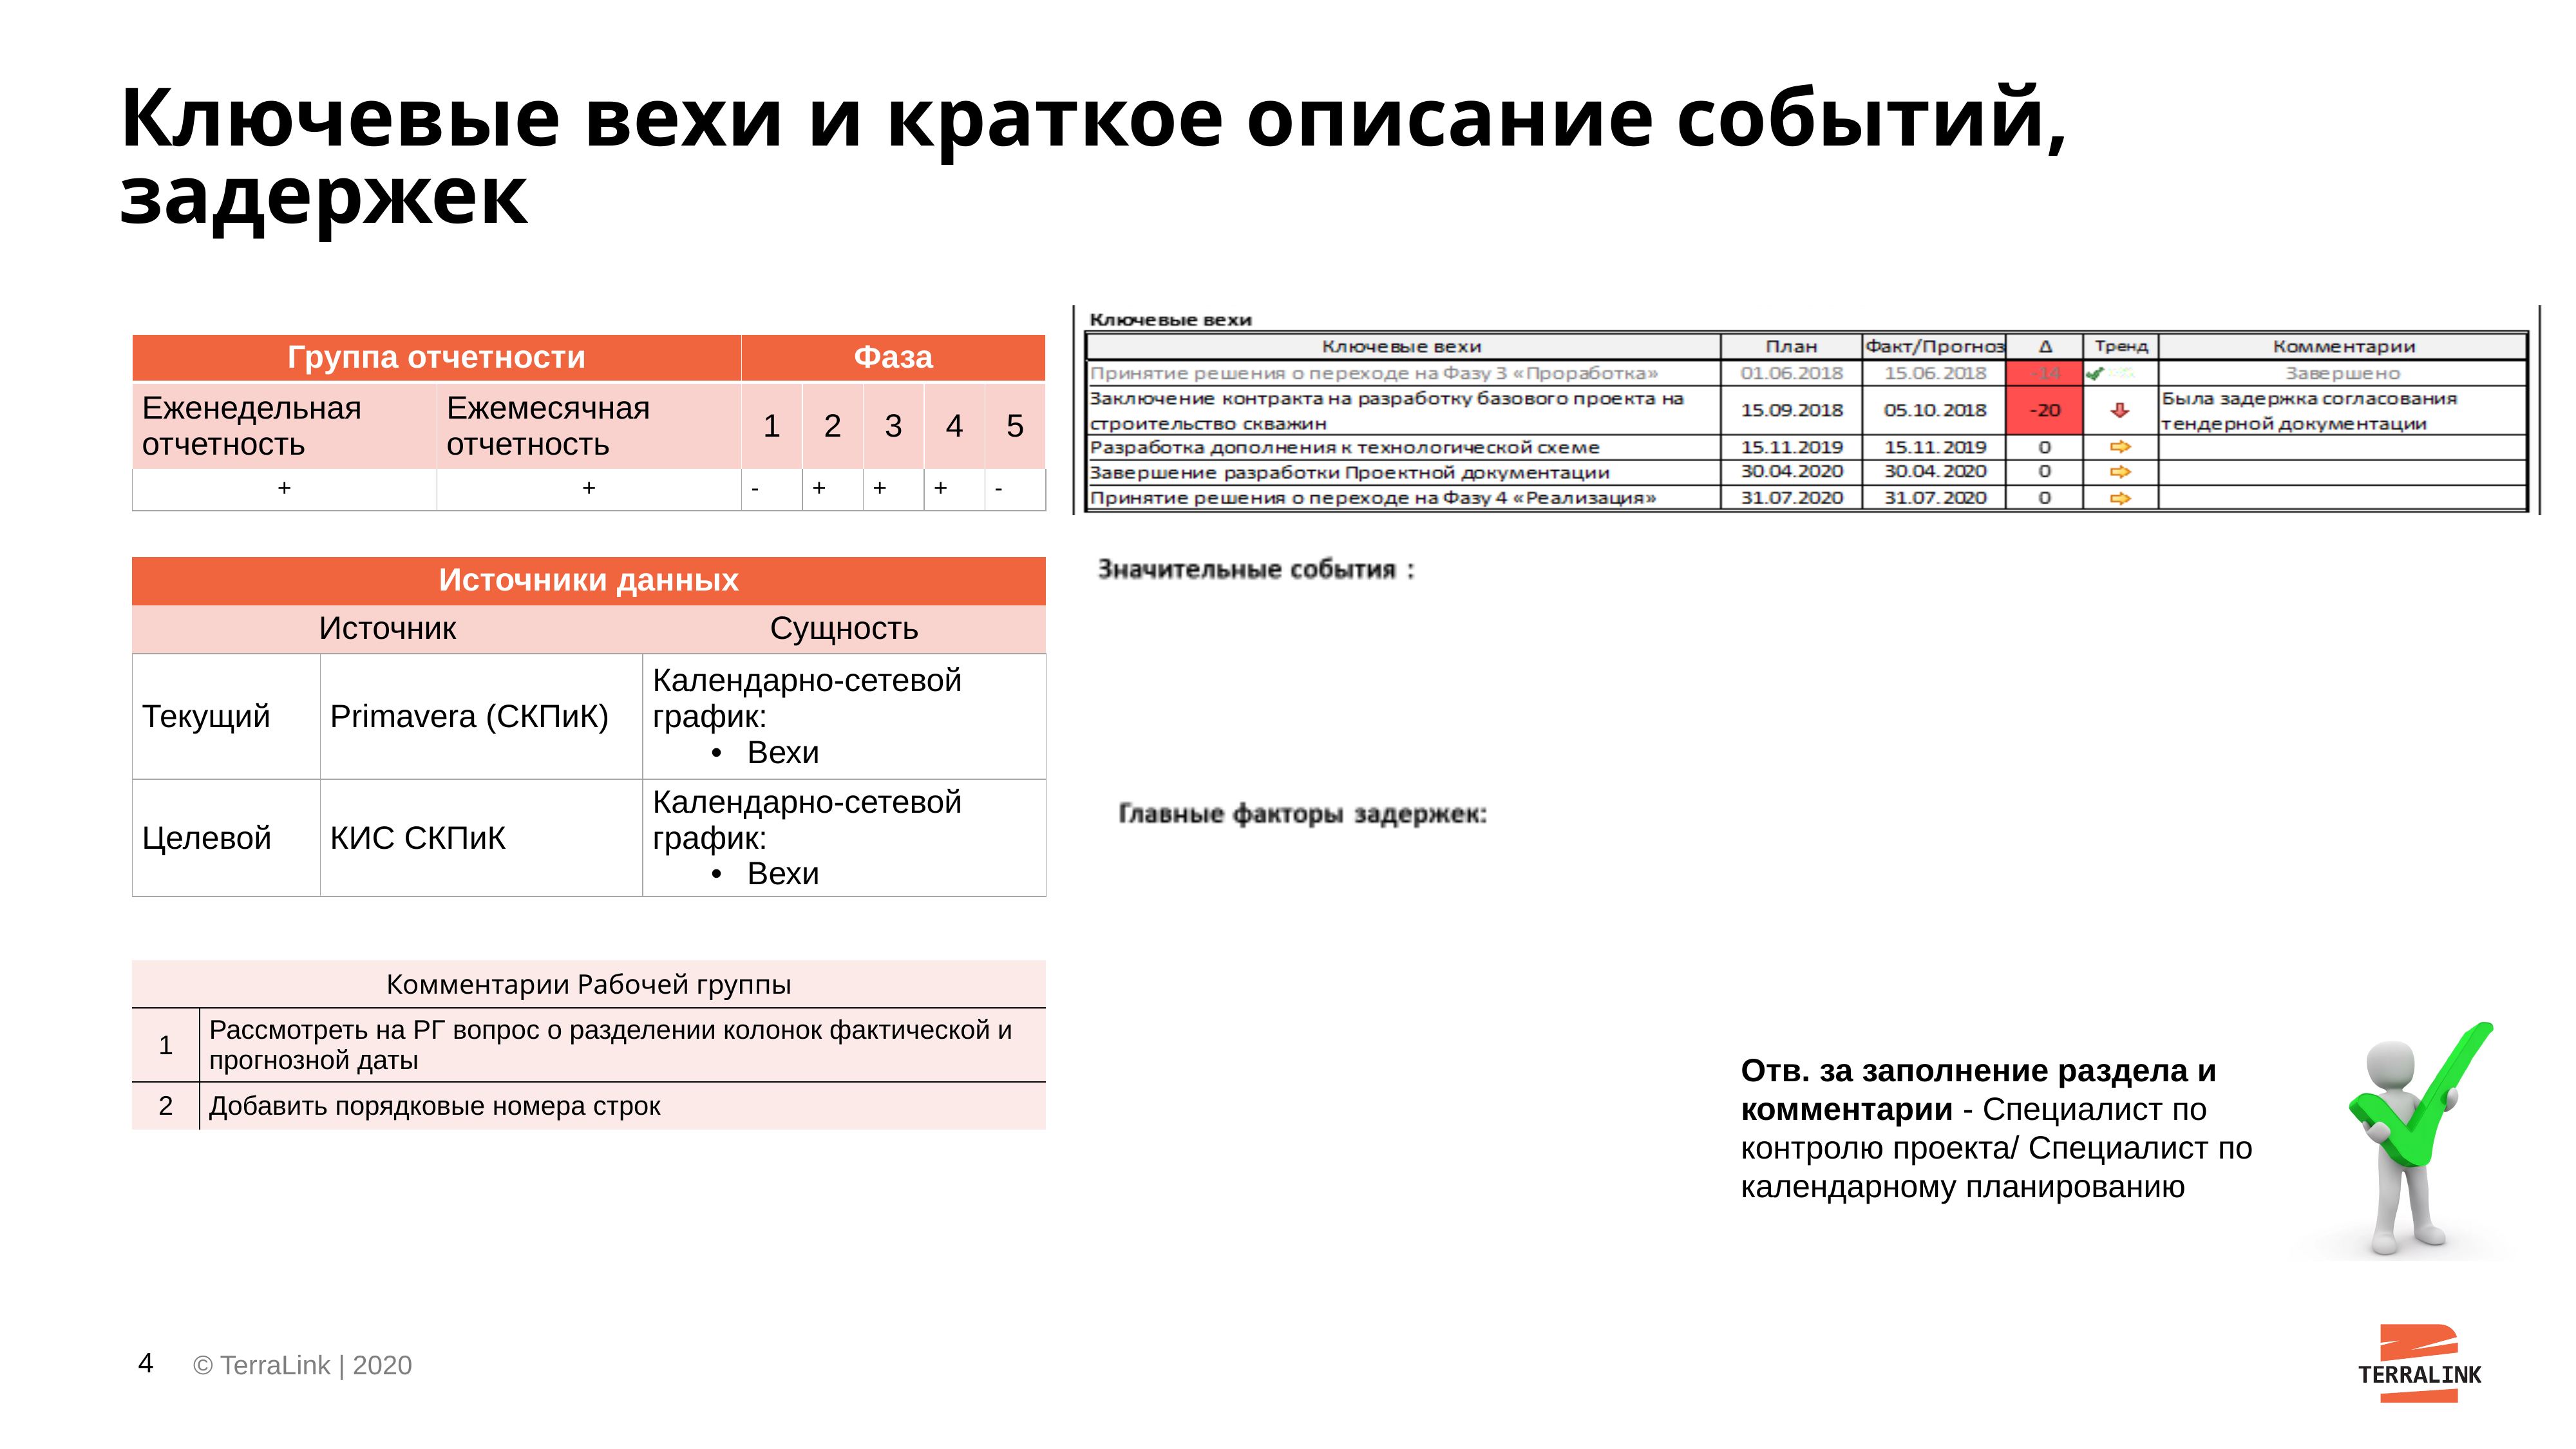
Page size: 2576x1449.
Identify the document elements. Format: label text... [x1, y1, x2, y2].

table_cell + [864, 470, 923, 510]
table_cell Еженедельная отчетность [133, 384, 437, 469]
table_cell + [925, 470, 985, 510]
table_cell Добавить порядковые номера строк [200, 1083, 1046, 1130]
table_header Источники данных [132, 557, 1046, 605]
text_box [1731, 1019, 2528, 1261]
table_header Фаза [742, 335, 1045, 381]
table_cell 3 [864, 384, 923, 469]
table_cell Рассмотреть на РГ вопрос о разделении колонок фактической и прогнозной даты [200, 1009, 1046, 1081]
table_header Группа отчетности [133, 335, 741, 381]
table_cell Primavera (СКПиК) [321, 654, 642, 779]
table_cell Текущий [133, 654, 320, 779]
table_cell 2 [803, 384, 863, 469]
table_cell 2 [132, 1083, 199, 1130]
table_cell Календарно-сетевой график: Вехи [643, 654, 1046, 779]
table_cell Сущность [643, 605, 1046, 653]
table_cell Источник [132, 605, 643, 653]
picture [1066, 305, 2549, 833]
table_cell + [437, 470, 741, 510]
table_cell Целевой [133, 780, 320, 896]
title Ключевые вехи и краткое описание событий, задержек [118, 79, 2458, 281]
table_cell 5 [985, 384, 1045, 469]
table_cell - [985, 470, 1045, 510]
table_cell + [803, 470, 863, 510]
table_header Комментарии Рабочей группы [132, 960, 1046, 1007]
table_cell - [742, 470, 802, 510]
table_cell КИС СКПиК [321, 780, 642, 896]
table_cell Календарно-сетевой график: Вехи [643, 780, 1046, 896]
table_cell 1 [742, 384, 802, 469]
table_cell Ежемесячная отчетность [437, 384, 741, 469]
table_cell 1 [132, 1009, 199, 1081]
table_cell 4 [925, 384, 985, 469]
table_cell + [133, 470, 437, 510]
